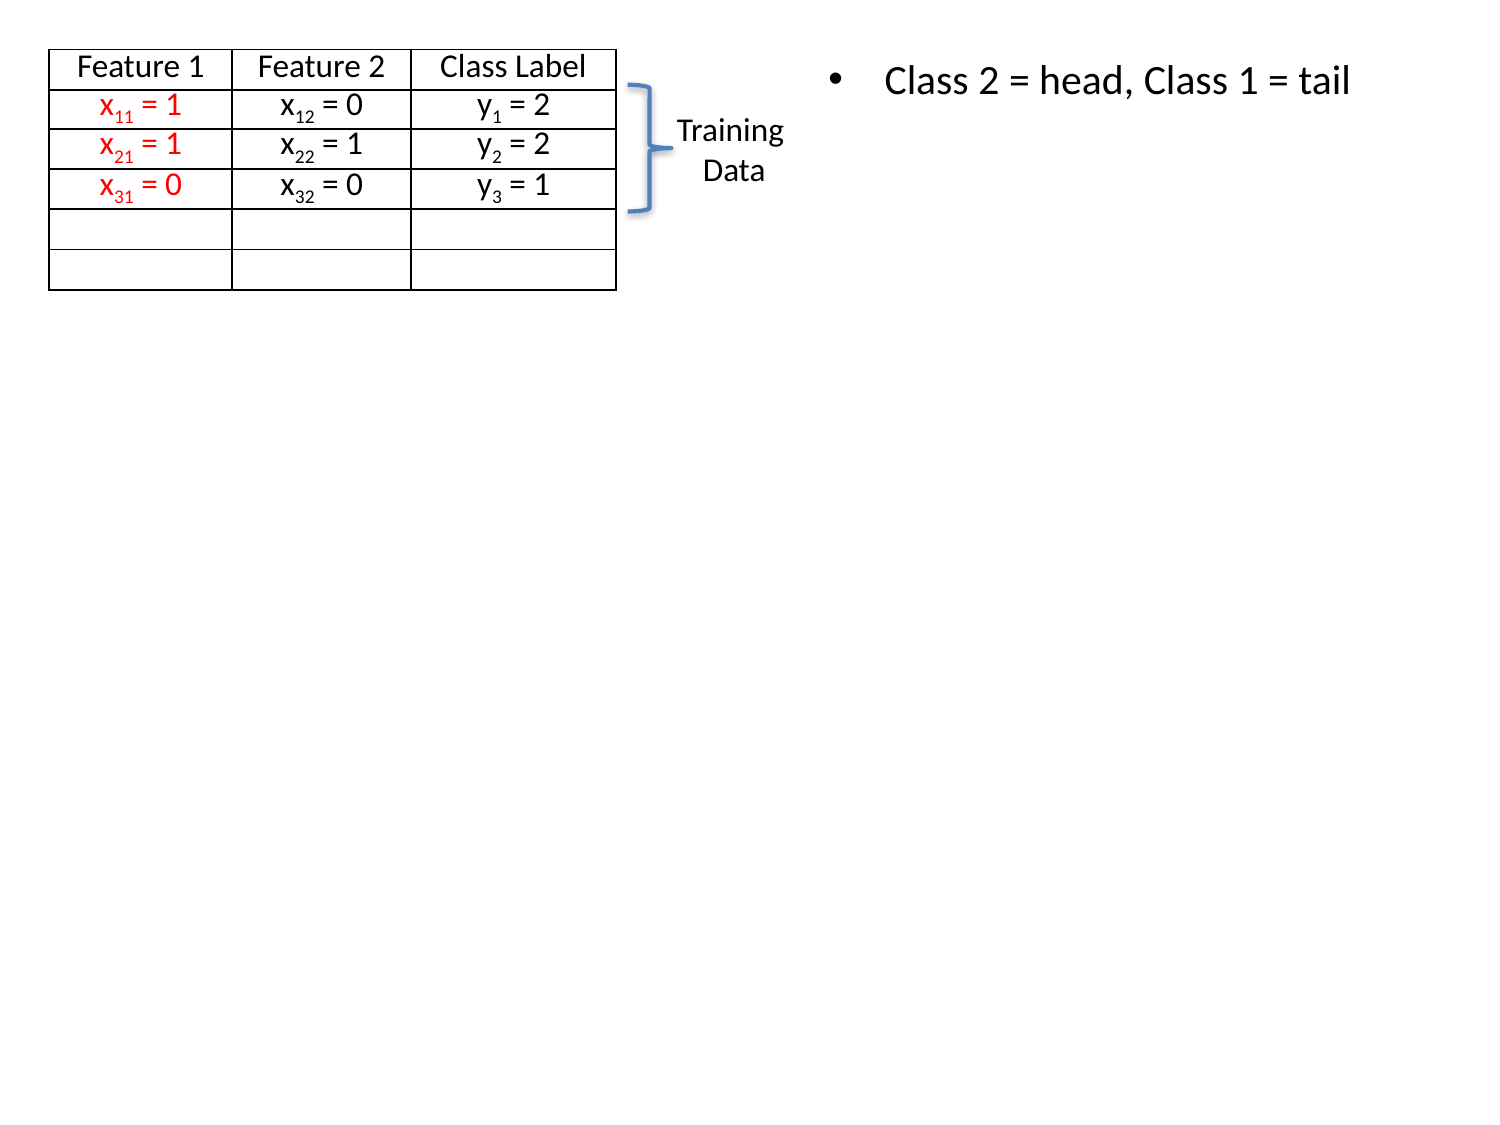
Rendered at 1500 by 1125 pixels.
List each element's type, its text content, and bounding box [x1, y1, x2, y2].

text_box Class 2 = head, Class 1 = tail [813, 45, 1471, 321]
text_box Training Data [661, 101, 807, 196]
text_box [627, 82, 661, 214]
